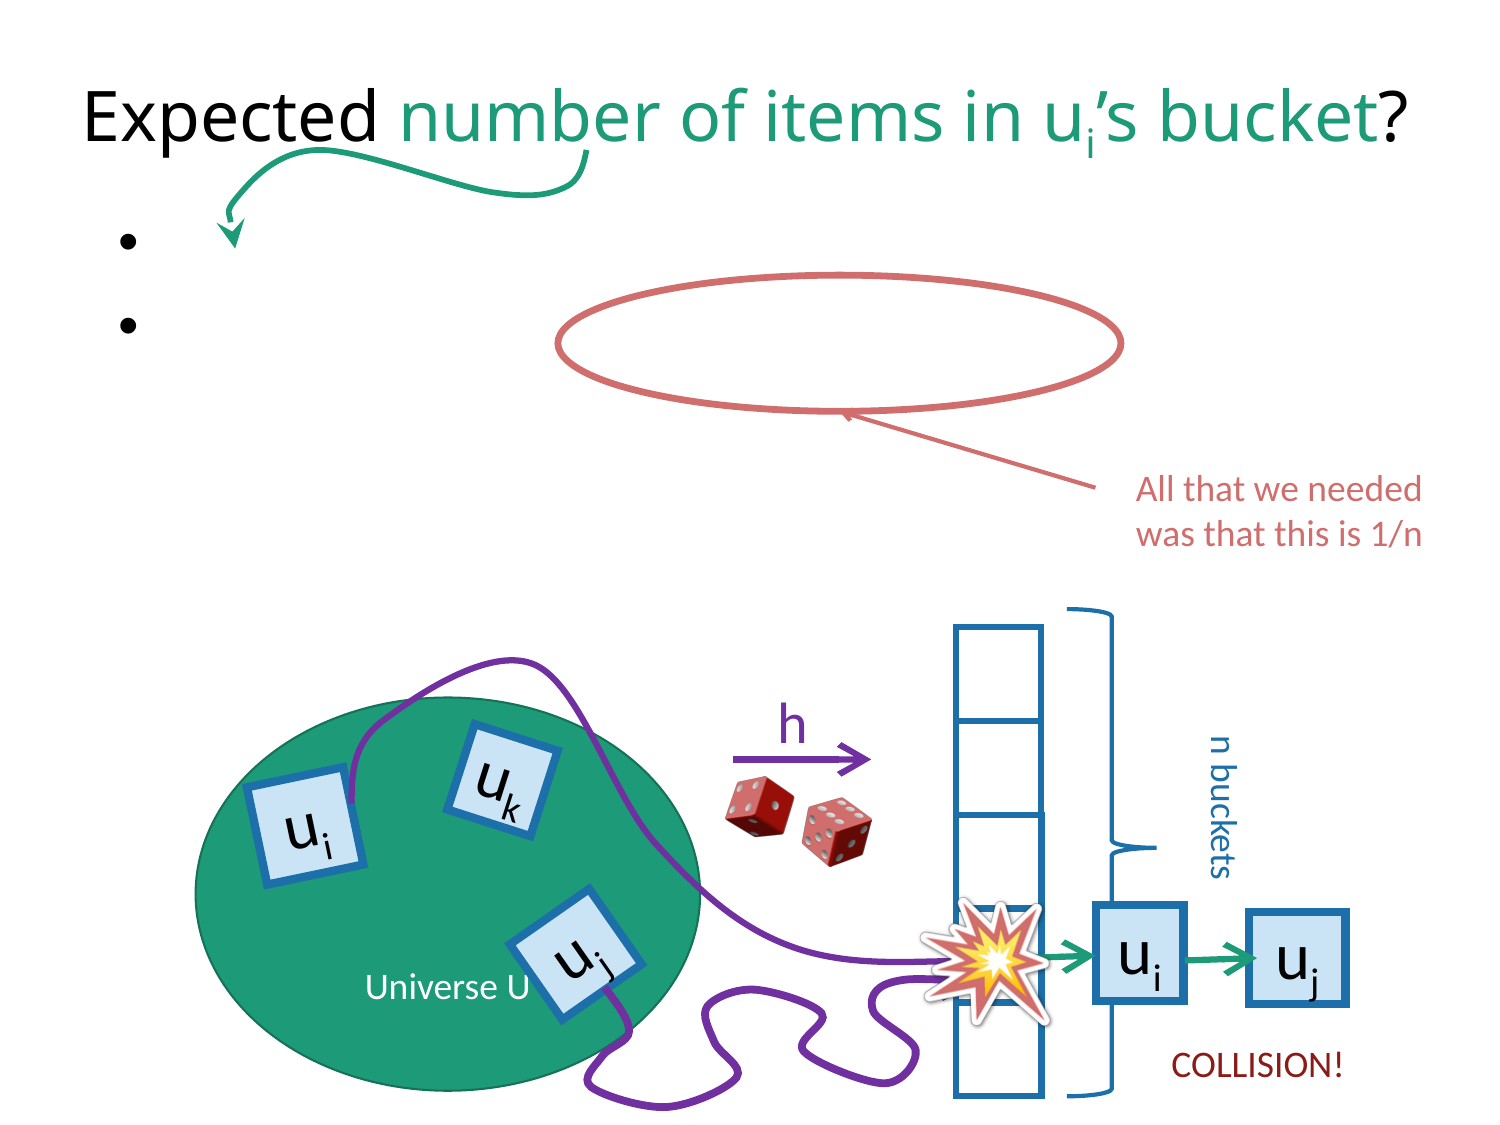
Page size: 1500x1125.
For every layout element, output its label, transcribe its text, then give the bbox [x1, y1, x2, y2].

picture [915, 892, 1057, 1033]
text_box [586, 978, 917, 1109]
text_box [955, 609, 1256, 1097]
text_box [556, 274, 1123, 413]
text_box Universe U [194, 698, 702, 1092]
text_box uj [508, 887, 644, 1022]
text_box uj [1256, 911, 1347, 1005]
text_box h [763, 677, 857, 759]
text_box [839, 411, 1096, 488]
text_box COLLISION! [1256, 1032, 1461, 1093]
title Expected number of items in ui’s bucket? [66, 55, 1484, 176]
text_box All that we needed was that this is 1/n [1121, 457, 1461, 562]
picture [725, 776, 872, 868]
text_box ui [245, 765, 365, 886]
text_box [220, 148, 588, 249]
text_box [350, 659, 915, 964]
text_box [1057, 955, 1096, 959]
